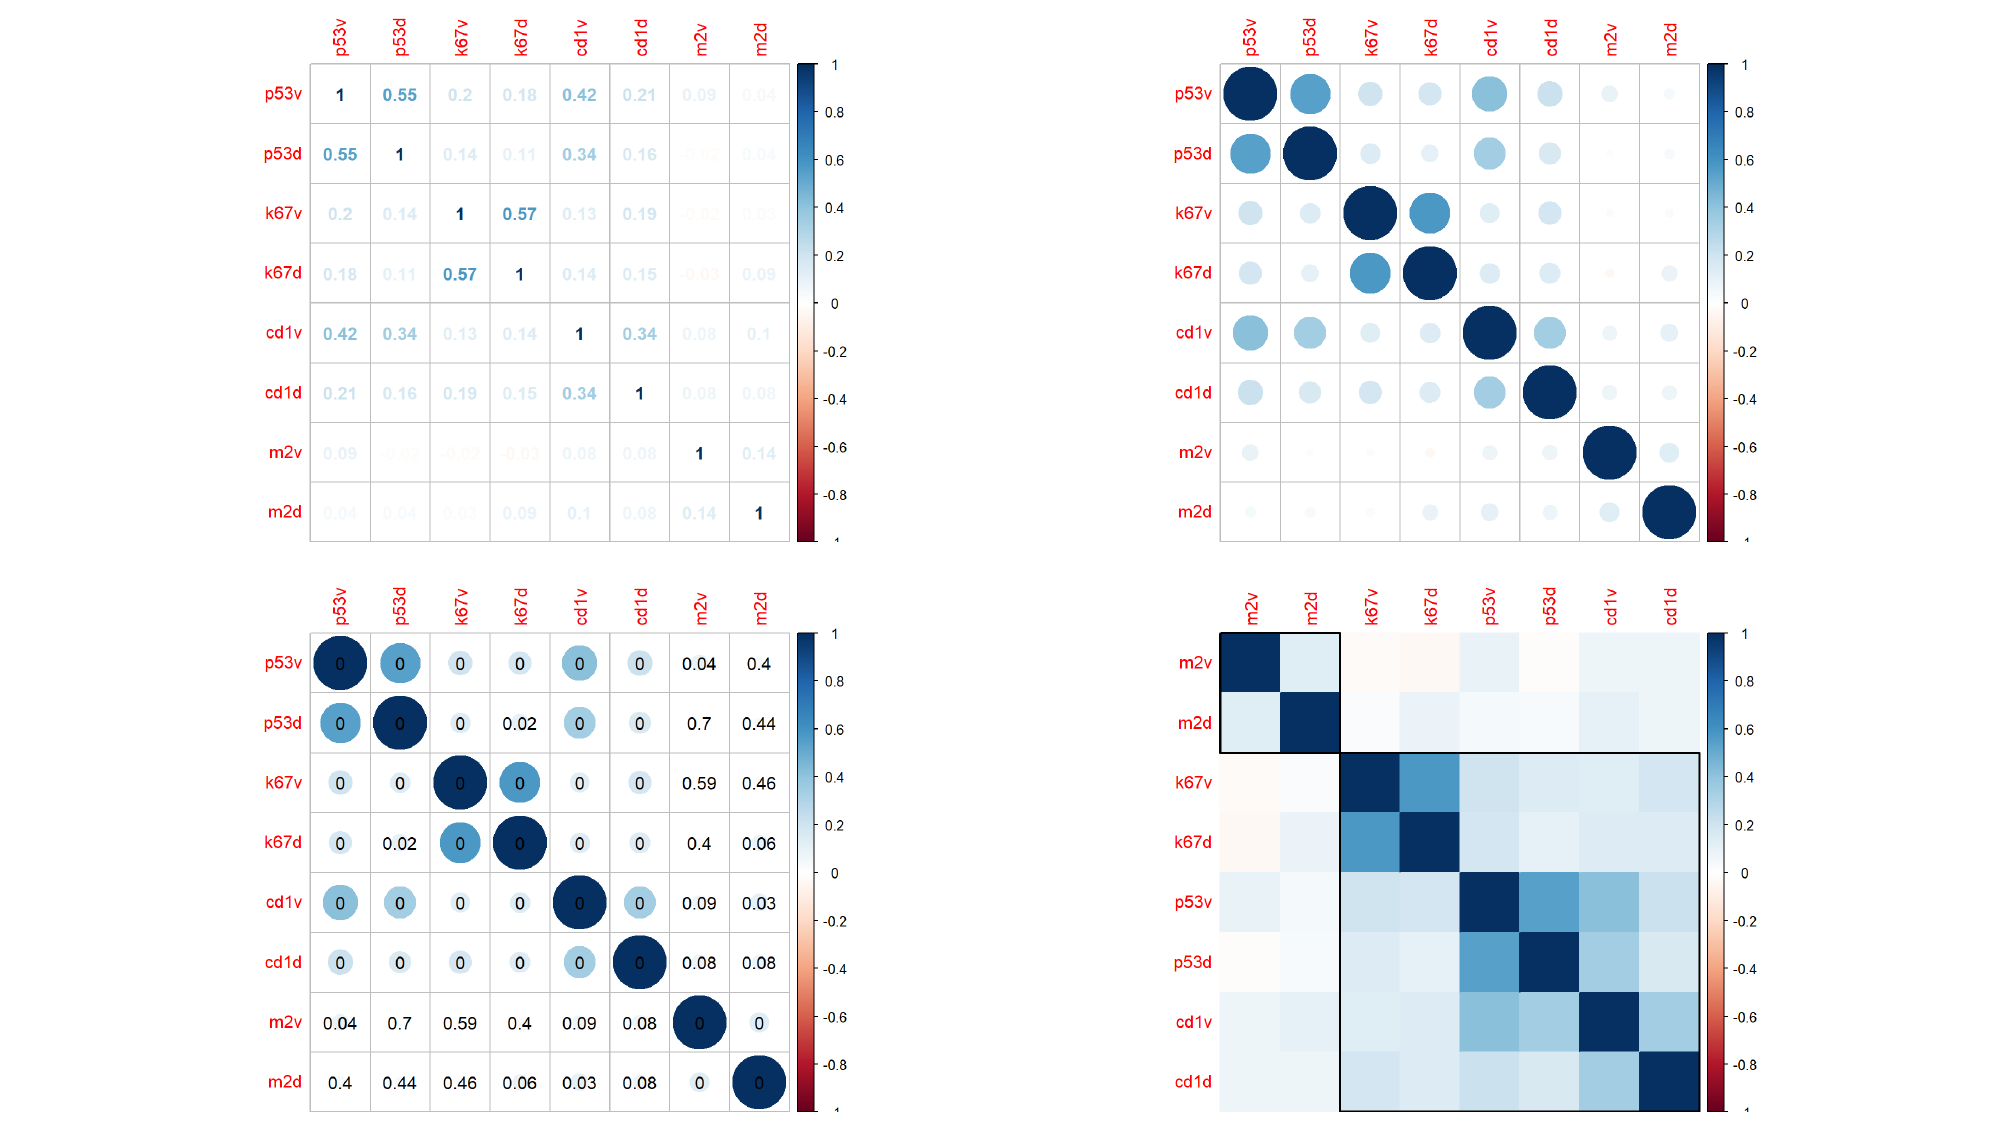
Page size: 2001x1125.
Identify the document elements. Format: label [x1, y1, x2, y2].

picture [1094, 586, 1830, 1112]
picture [1094, 16, 1830, 542]
picture [184, 16, 920, 542]
picture [184, 586, 920, 1112]
